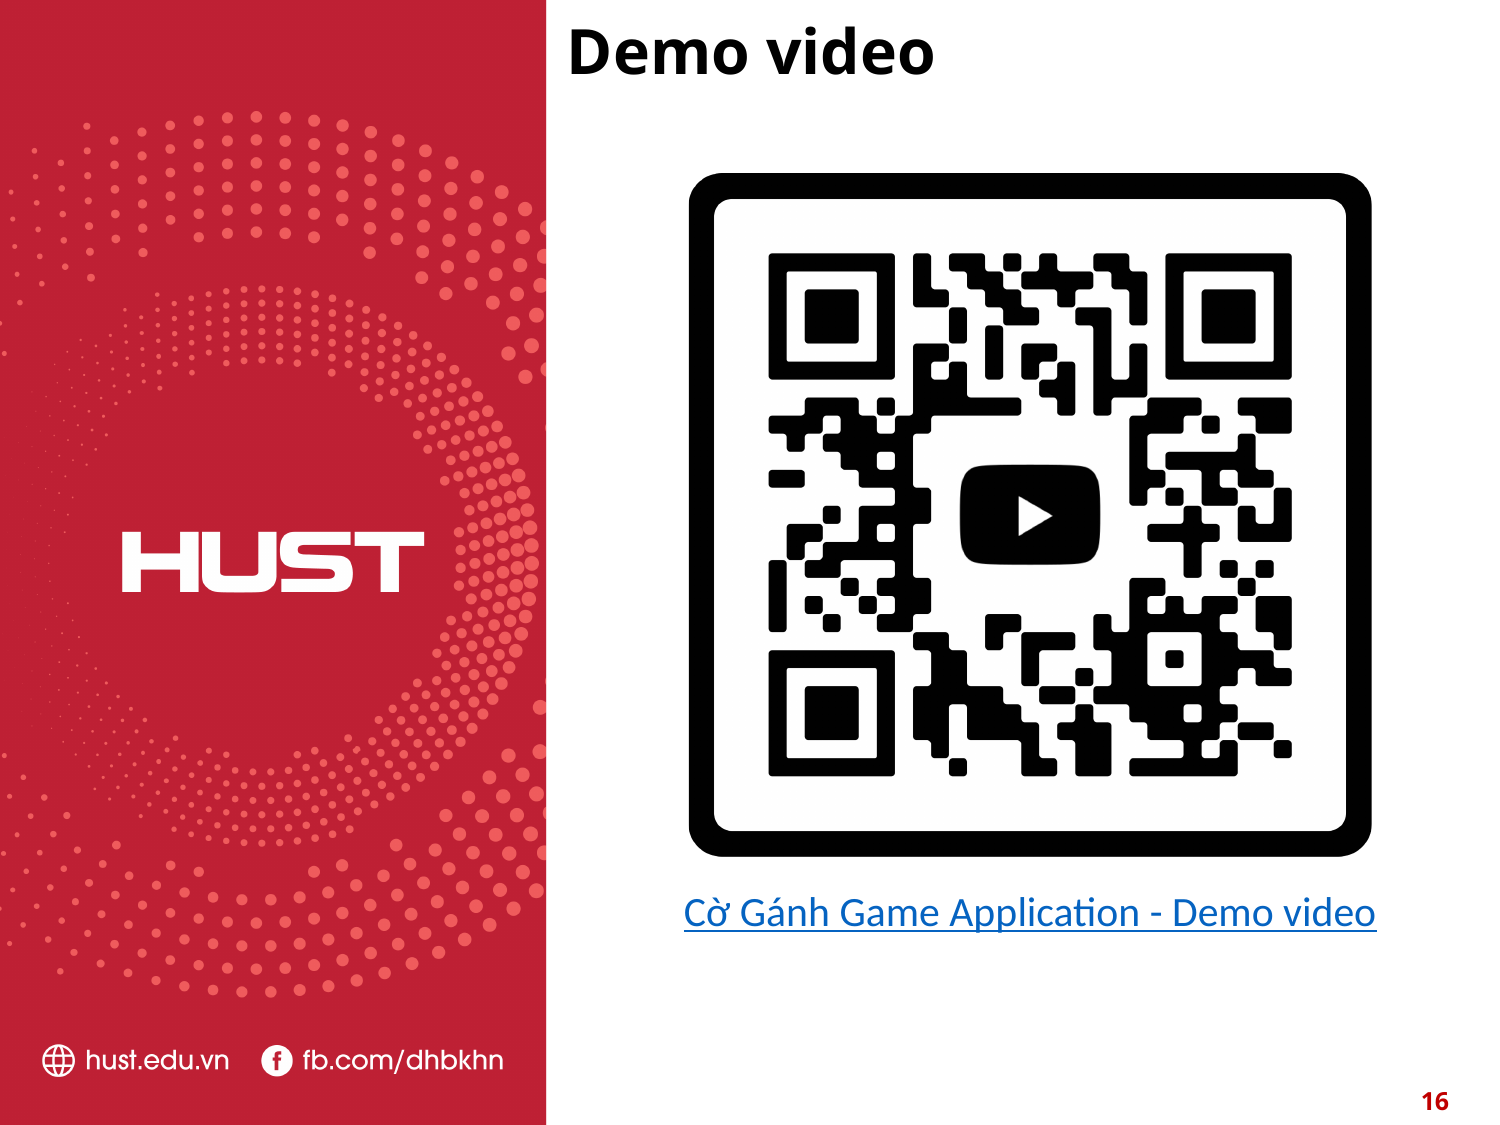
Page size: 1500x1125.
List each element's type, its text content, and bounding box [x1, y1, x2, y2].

slide_number 16 [1126, 1078, 1464, 1125]
picture [0, 0, 1500, 1125]
text_box Demo video [552, 12, 1462, 94]
text_box Cờ Gánh Game Application - Demo video [665, 877, 1396, 943]
